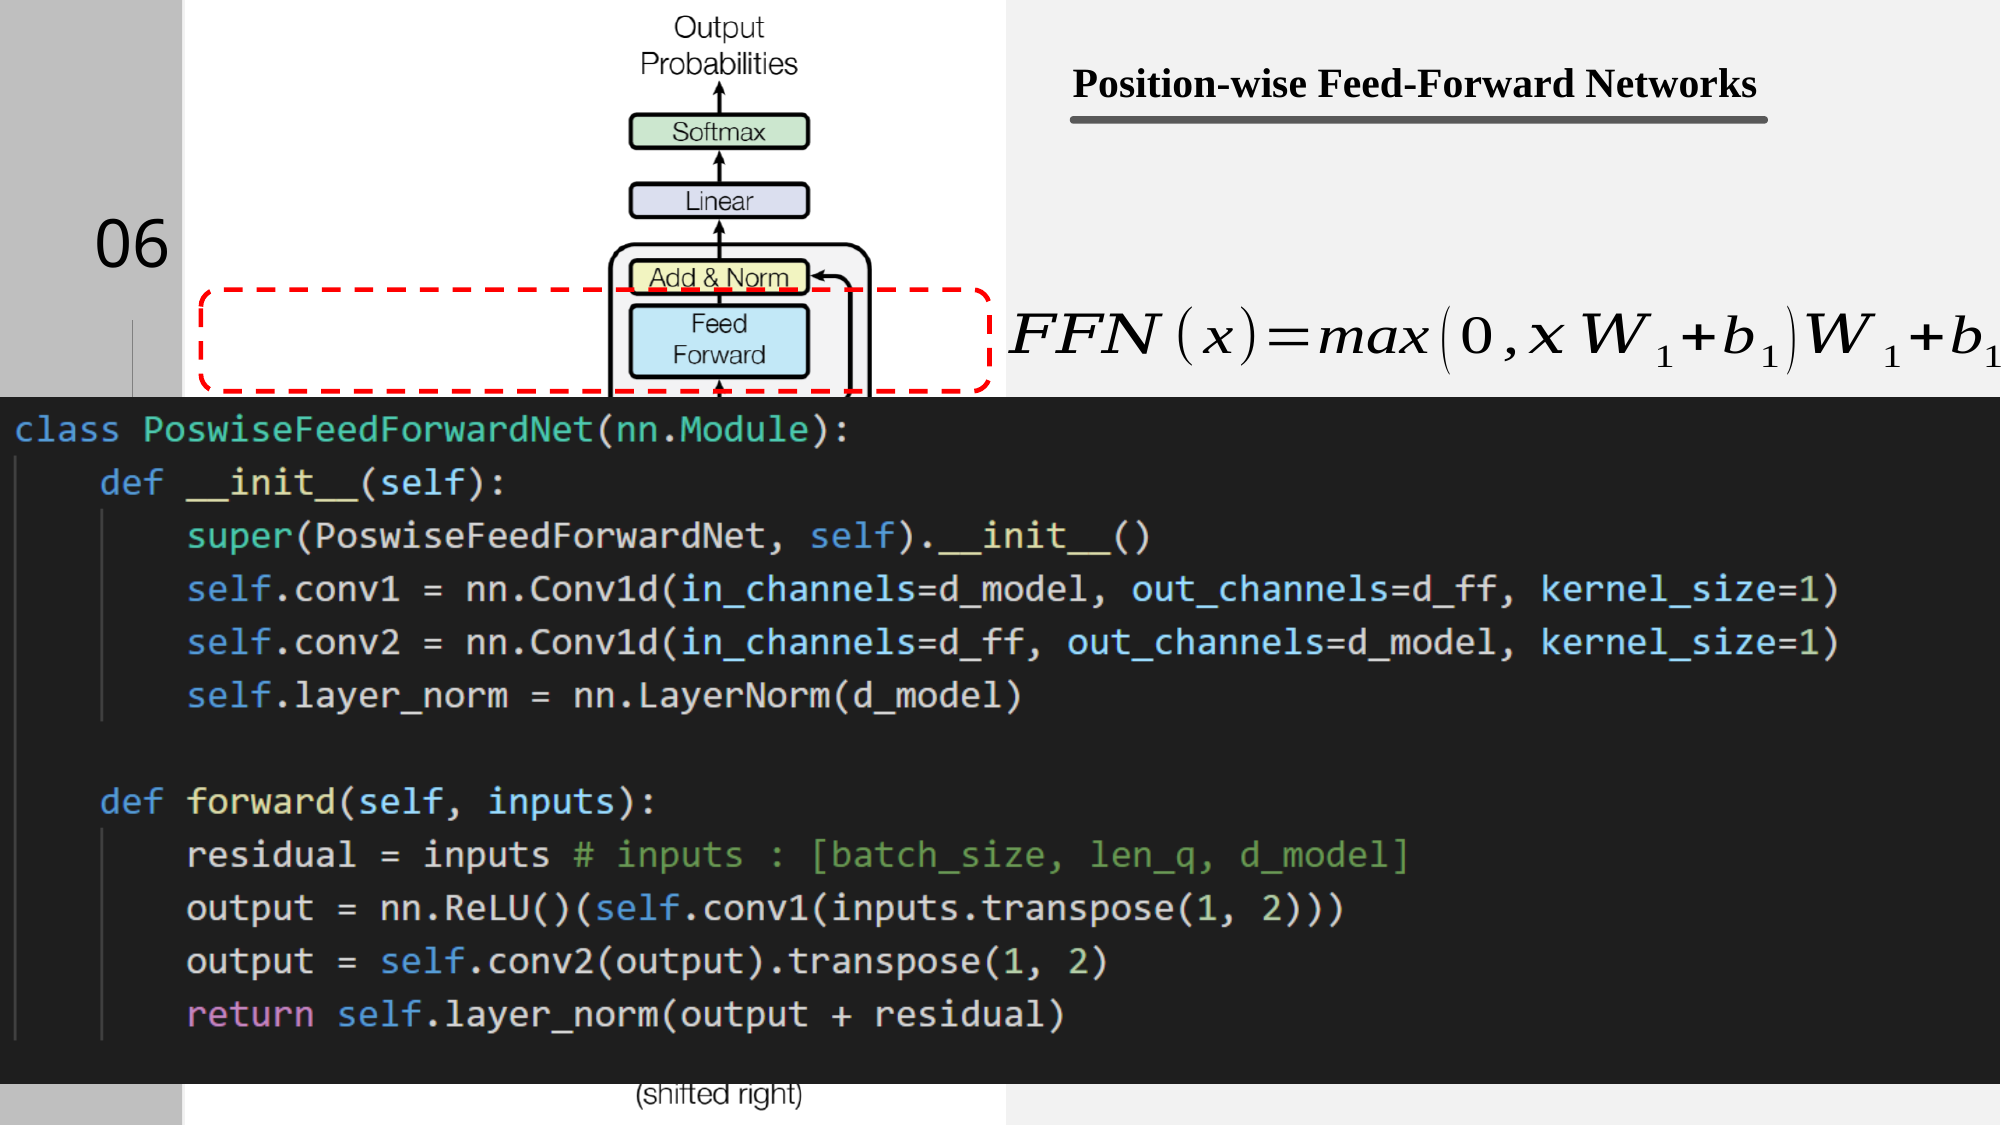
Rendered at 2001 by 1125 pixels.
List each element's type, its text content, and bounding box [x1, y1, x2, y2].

text_box [1068, 115, 1769, 125]
text_box 06 [79, 193, 185, 289]
picture [0, 0, 2000, 1125]
text_box Position-wise Feed-Forward Networks [1057, 33, 2000, 114]
